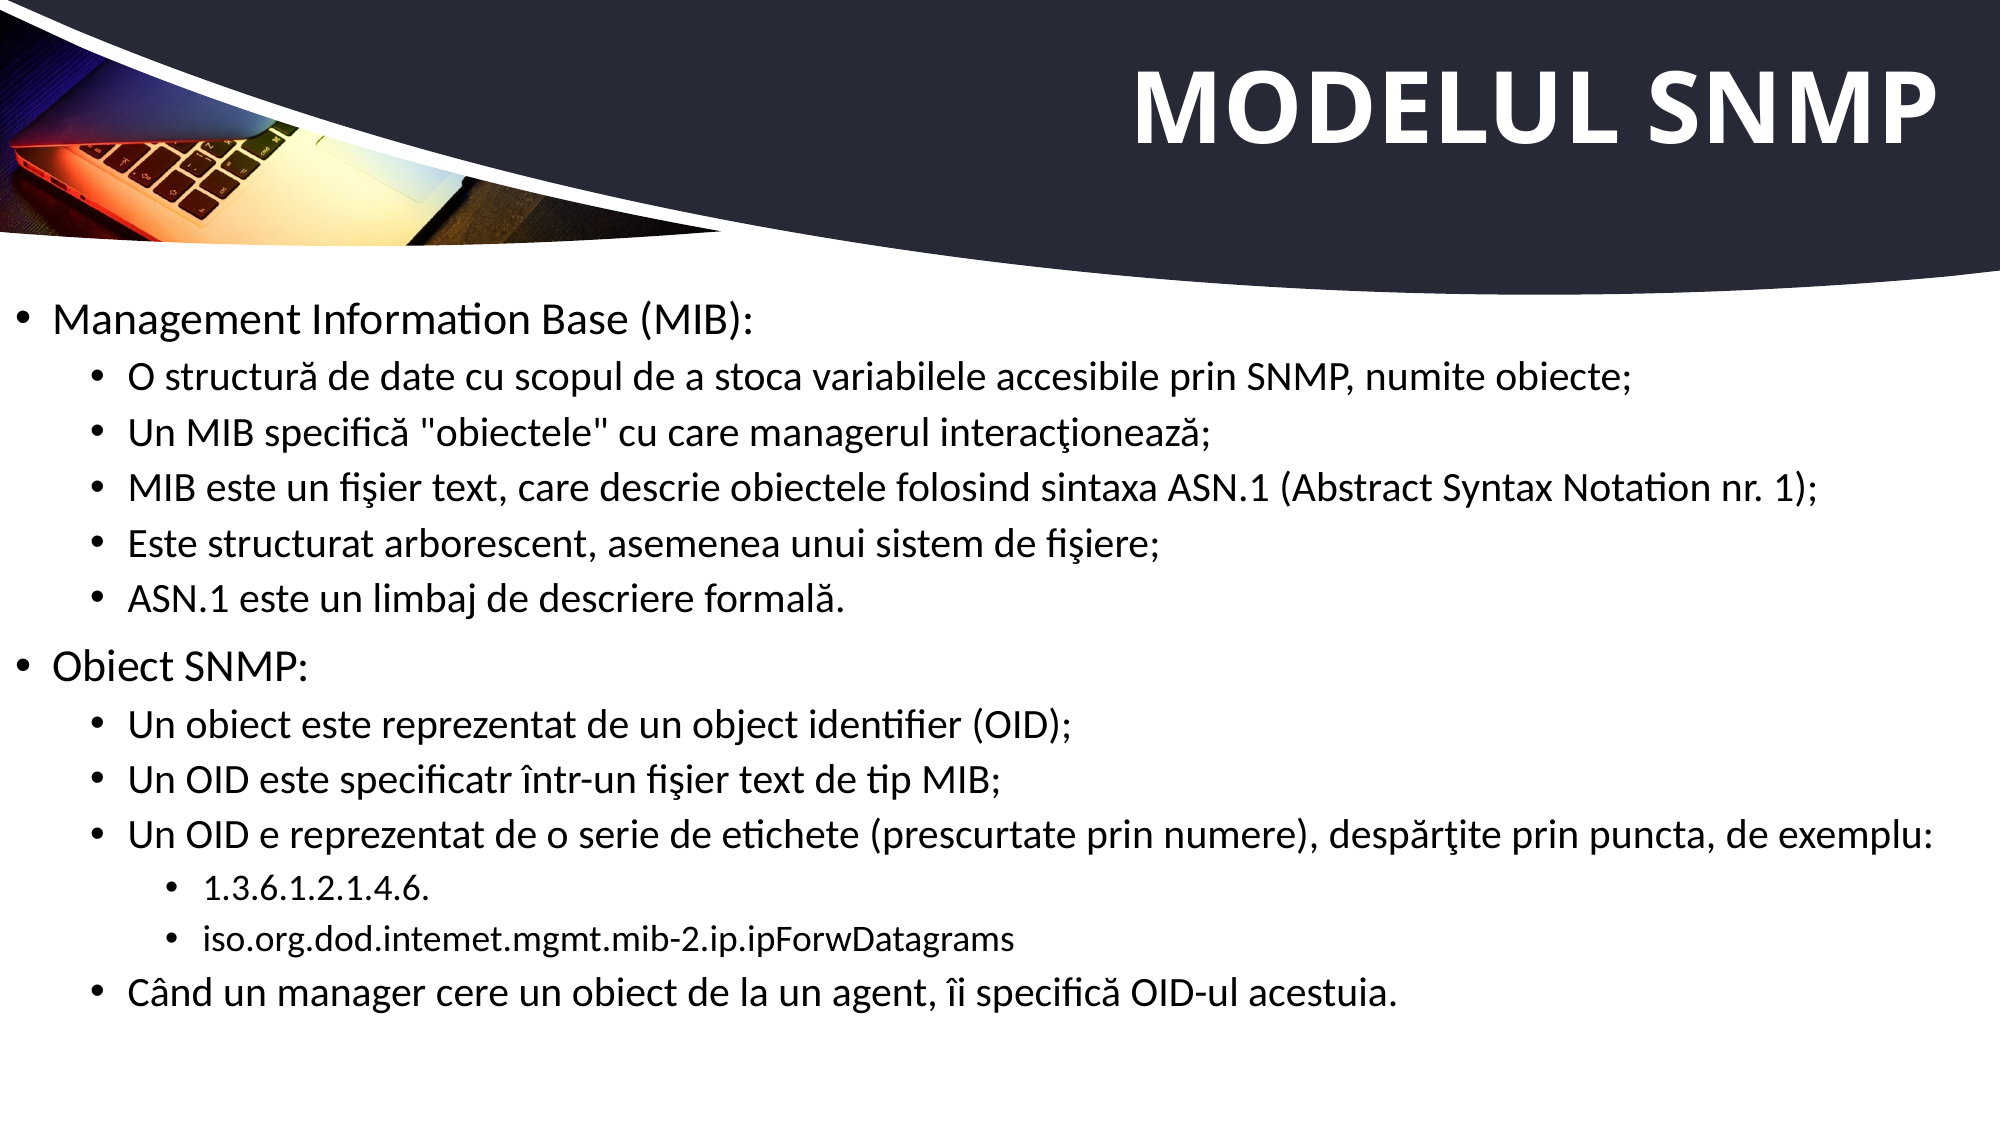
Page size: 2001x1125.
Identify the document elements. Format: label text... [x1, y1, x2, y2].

title Modelul SNMP [137, 2, 2000, 220]
text_box Management Information Base (MIB): O structură de date cu scopul de a stoca variabilele accesibile prin SNMP, numite obiecte; Un MIB specifică "obiectele" cu care managerul interacţionează; MIB este un fişier text, care descrie obiectele folosind sintaxa ASN.1 (Abstract Syntax Notation nr. 1); Este structurat arborescent, asemenea unui sistem de fişiere; ASN.1 este un limbaj de descriere formală. Obiect SNMP: Un obiect este reprezentat de un object identifier (OID); Un OID este specificatr într-un fişier text de tip MIB; Un OID e reprezentat de o serie de etichete (prescurtate prin numere), despărţite prin puncta, de exemplu: 1.3.6.1.2.1.4.6. iso.org.dod.intemet.mgmt.mib-2.ip.ipForwDatagrams Când un manager cere un obiect de la un agent, îi specifică OID-ul acestuia. [0, 287, 2000, 1093]
picture [0, 9, 722, 247]
